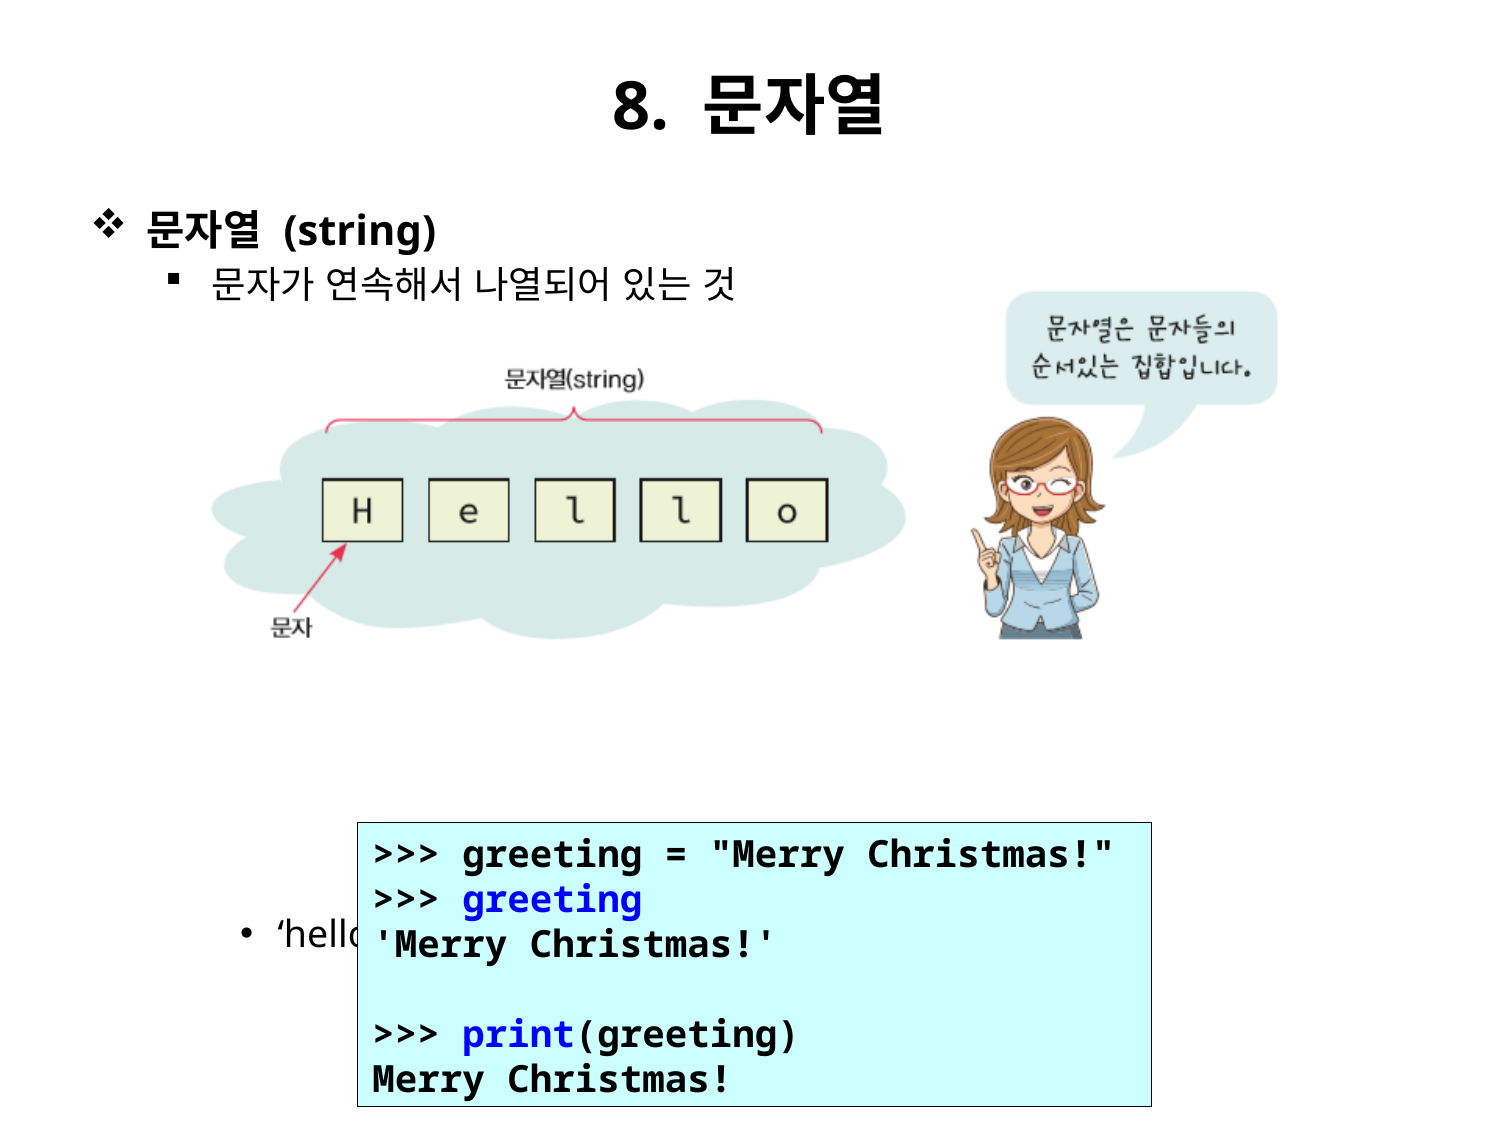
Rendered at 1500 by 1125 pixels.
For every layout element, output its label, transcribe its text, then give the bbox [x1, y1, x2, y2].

list 문자열 (string) 문자가 연속해서 나열되어 있는 것 ‘hello’ 또는 “hello”로 표기 [75, 196, 1425, 1071]
text_box >>> greeting = "Merry Christmas!" >>> greeting 'Merry Christmas!' >>> print(greeting) Merry Christmas! [357, 822, 1152, 1107]
picture [194, 266, 1313, 674]
title 8. 문자열 [75, 45, 1425, 161]
